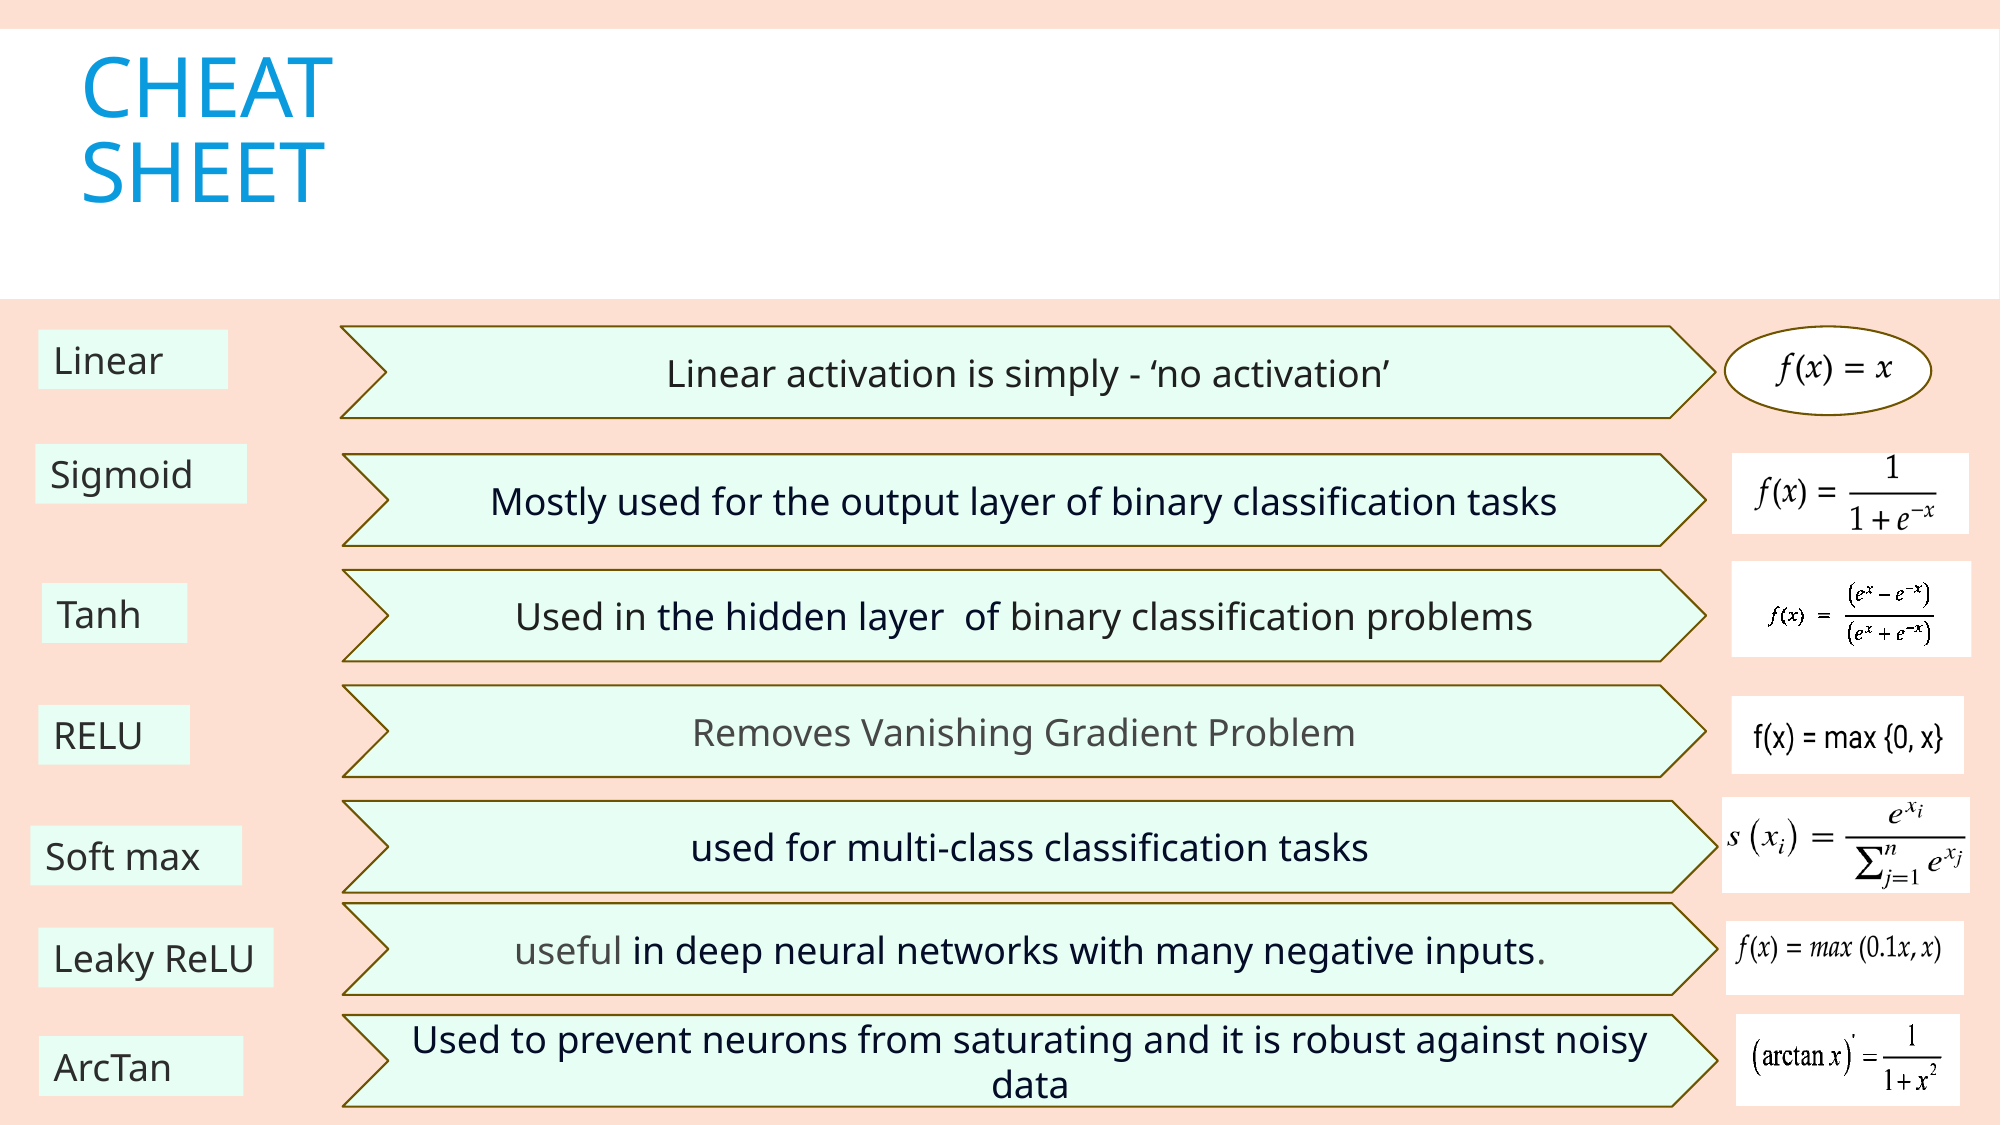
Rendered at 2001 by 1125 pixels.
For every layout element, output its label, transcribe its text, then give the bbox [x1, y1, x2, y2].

picture [1731, 452, 1970, 535]
picture [1731, 561, 1972, 657]
text_box Used in the hidden layer of binary classification problems [341, 568, 1707, 663]
text_box Removes Vanishing Gradient Problem [341, 684, 1707, 779]
text_box ArcTan [38, 1036, 244, 1096]
text_box Tanh [41, 583, 188, 643]
text_box [975, 537, 1025, 588]
text_box useful in deep neural networks with many negative inputs. [341, 902, 1718, 996]
picture [1731, 696, 1965, 774]
picture [1725, 920, 1965, 995]
picture [1717, 333, 1952, 416]
text_box Sigmoid [35, 443, 247, 504]
text_box Used to prevent neurons from saturating and it is robust against noisy data [341, 1013, 1719, 1108]
text_box Linear activation is simply - ‘no activation’ [339, 325, 1710, 420]
title Cheat sheet [64, 78, 617, 192]
picture [1736, 1013, 1961, 1106]
text_box Mostly used for the output layer of binary classification tasks [341, 453, 1707, 547]
text_box used for multi-class classification tasks [341, 799, 1715, 894]
text_box Soft max [30, 825, 243, 886]
text_box Leaky ReLU [38, 927, 274, 988]
text_box Linear [38, 329, 229, 390]
text_box RELU [38, 704, 190, 765]
picture [1722, 797, 1970, 893]
text_box [1787, 325, 1869, 329]
